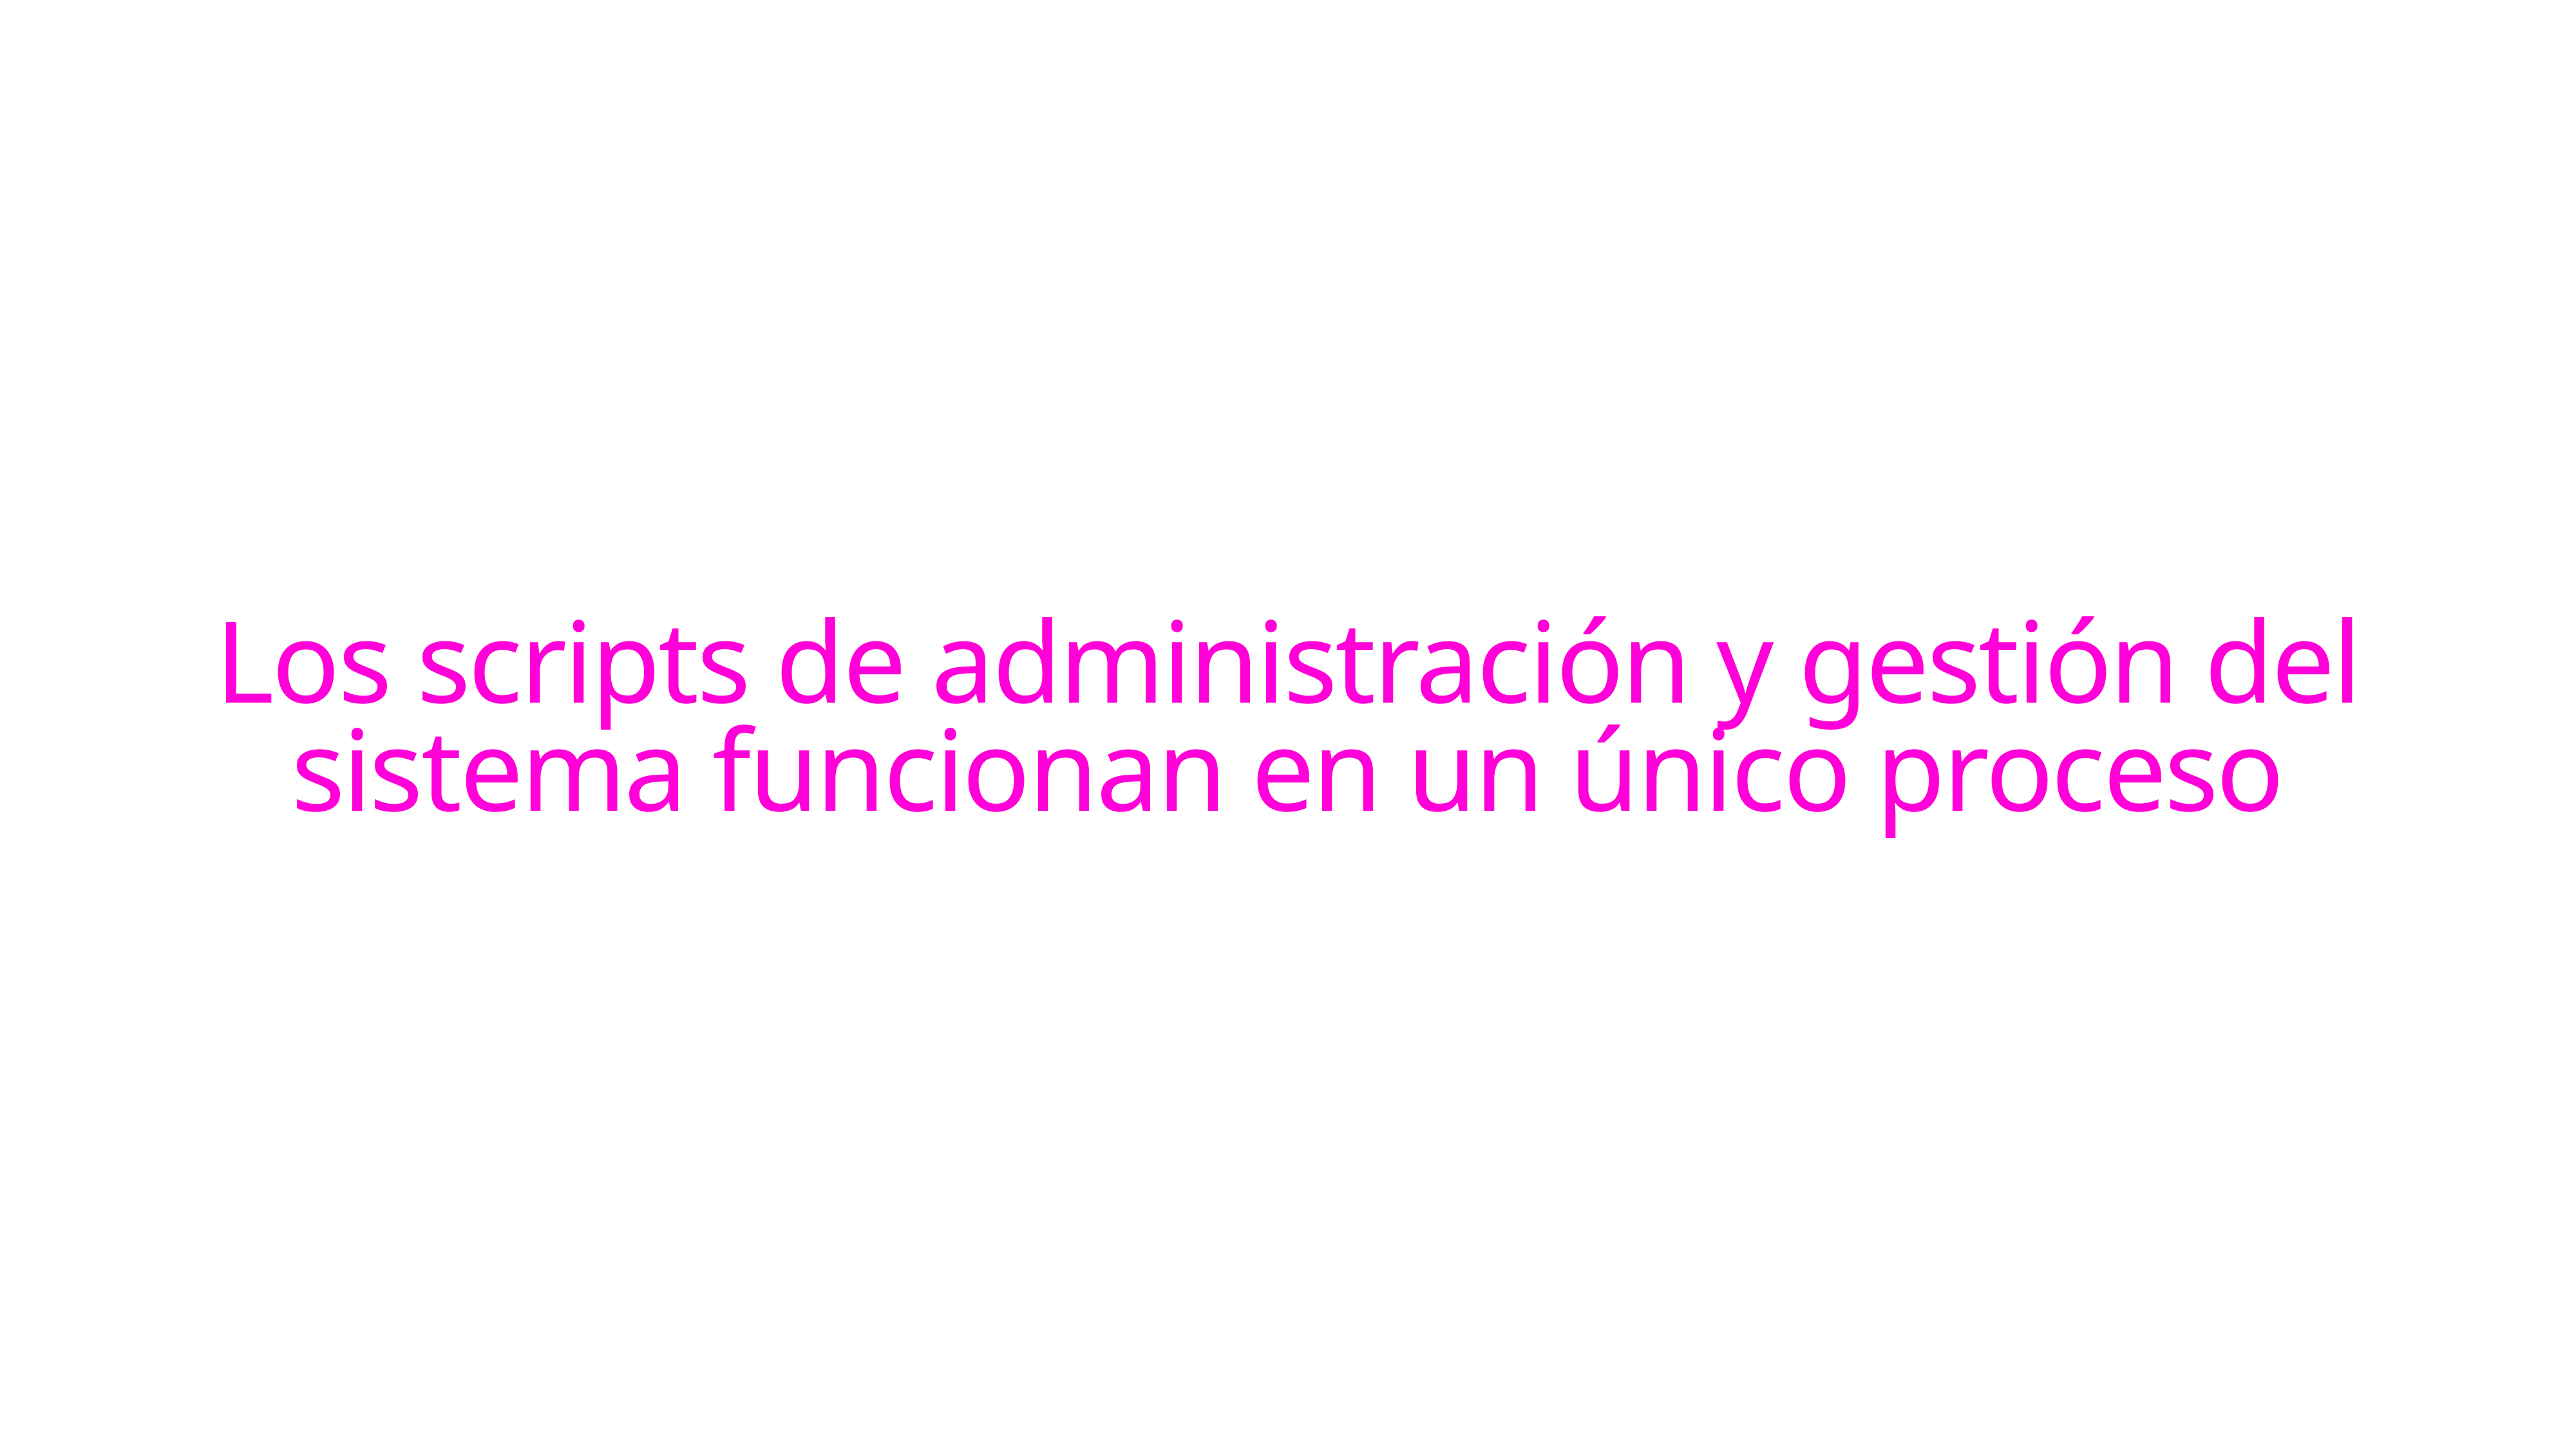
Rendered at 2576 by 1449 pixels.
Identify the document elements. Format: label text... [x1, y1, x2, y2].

list Los scripts de administración y gestión del sistema funcionan en un único proceso [133, 542, 2443, 906]
